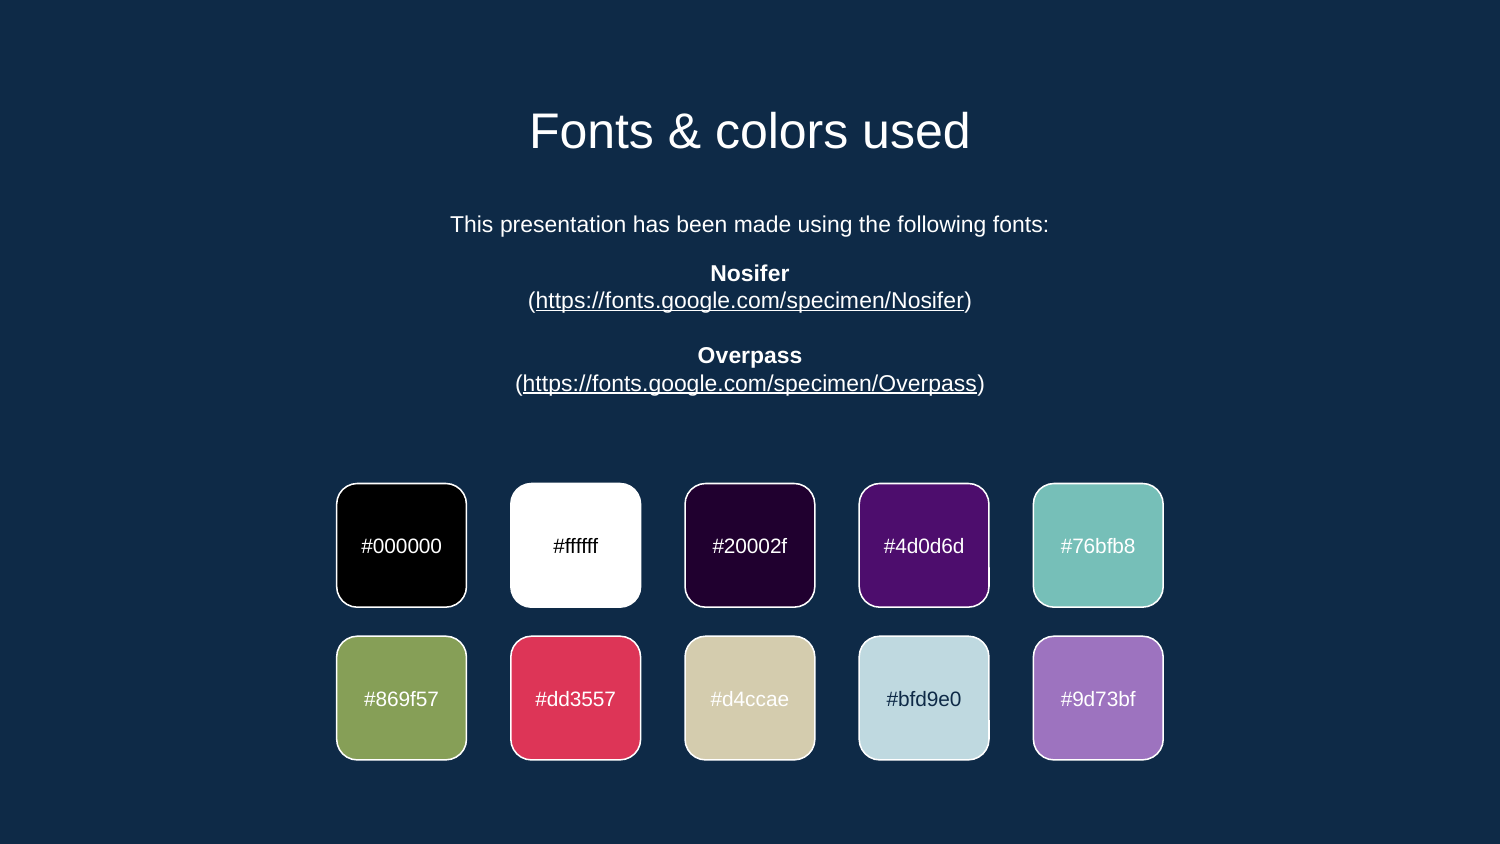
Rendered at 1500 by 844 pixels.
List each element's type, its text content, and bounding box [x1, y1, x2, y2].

text_box [510, 636, 641, 661]
text_box [336, 735, 467, 760]
text_box #9d73bf [1033, 661, 1164, 735]
text_box [510, 582, 641, 608]
text_box #869f57 [336, 661, 467, 735]
text_box #000000 [336, 509, 467, 582]
text_box #d4ccae [685, 661, 815, 735]
text_box [510, 735, 641, 760]
text_box [336, 483, 467, 509]
text_box #4d0d6d [859, 509, 989, 582]
text_box [336, 582, 467, 608]
text_box [1033, 582, 1164, 608]
text_box [685, 636, 815, 661]
text_box [1033, 483, 1164, 509]
text_box #dd3557 [510, 661, 641, 735]
text_box [859, 636, 989, 661]
text_box #76bfb8 [1033, 509, 1164, 582]
text_box #20002f [685, 509, 815, 582]
text_box [510, 483, 641, 509]
text_box [859, 483, 989, 509]
text_box #ffffff [510, 509, 641, 582]
text_box [1033, 636, 1164, 661]
title Fonts & colors used [118, 83, 1382, 163]
text_box [859, 735, 989, 760]
text_box #bfd9e0 [859, 661, 989, 735]
text_box [1033, 735, 1164, 760]
text_box [685, 735, 815, 760]
text_box [685, 582, 815, 608]
text_box This presentation has been made using the following fonts: Nosifer (https://fonts.google.com/specimen/Nosifer) Overpass (https://fonts.google.com/specimen/Overpass) [118, 194, 1382, 436]
text_box [336, 636, 467, 661]
text_box [859, 582, 989, 608]
text_box [685, 483, 815, 509]
